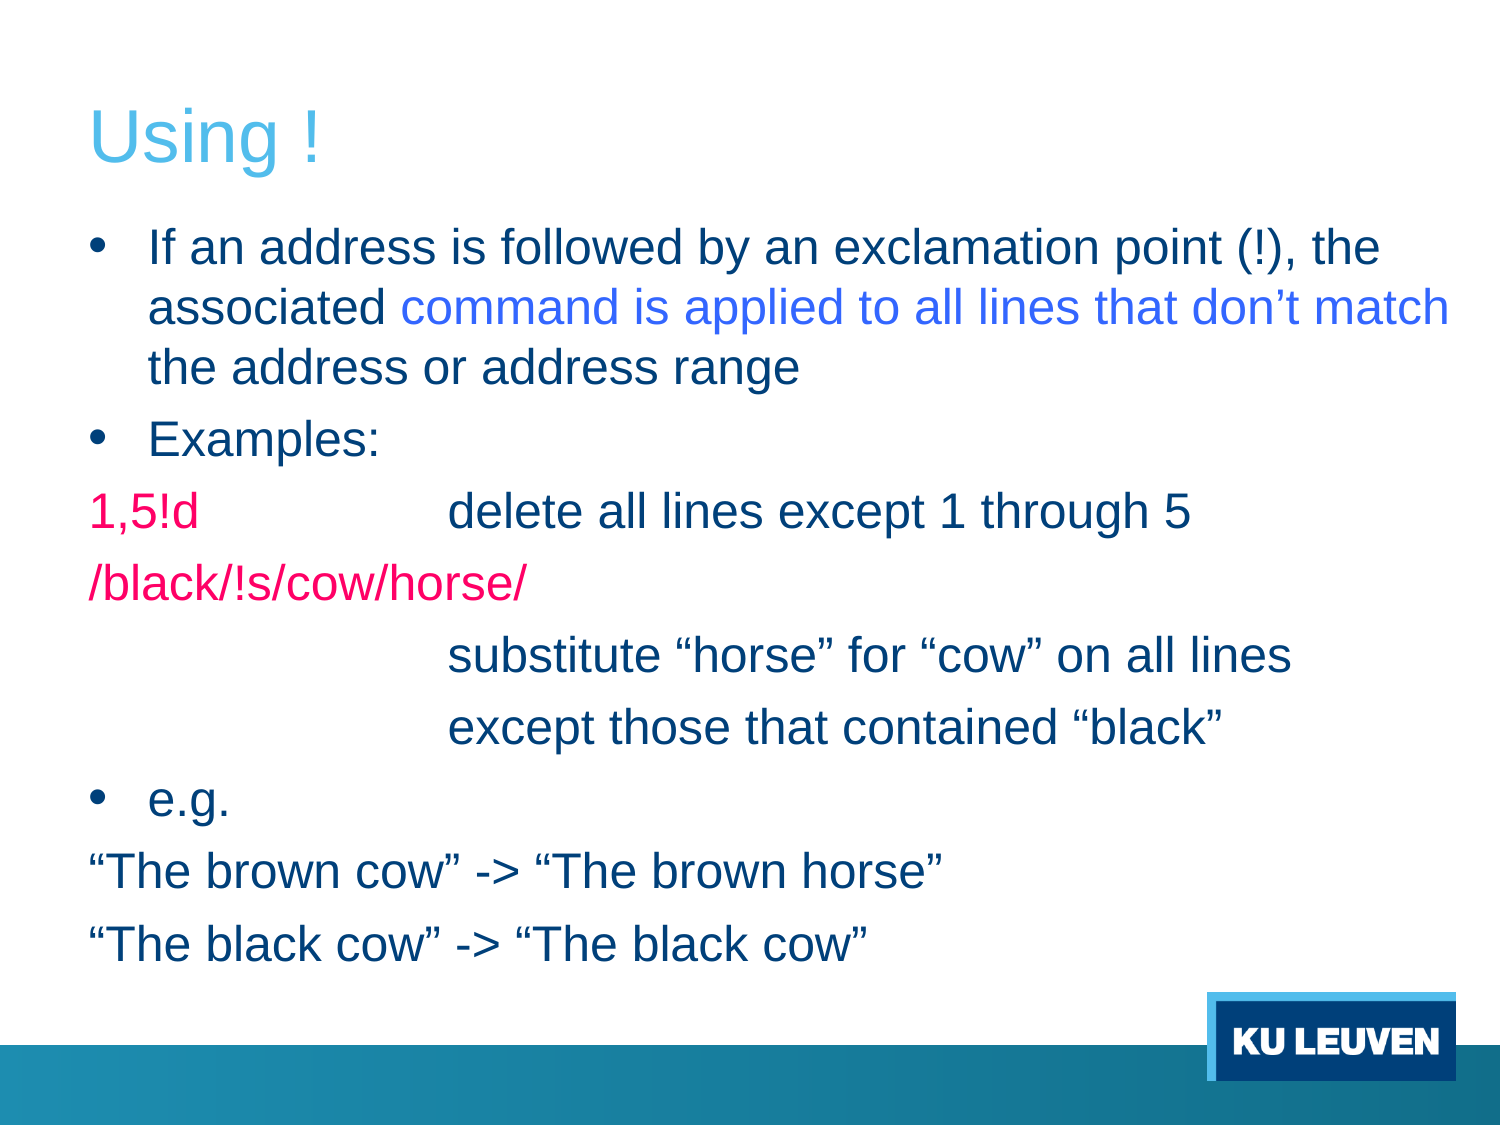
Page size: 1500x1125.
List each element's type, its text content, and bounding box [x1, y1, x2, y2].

title Using ! [88, 29, 1456, 178]
picture [1207, 992, 1456, 1081]
list If an address is followed by an exclamation point (!), the associated command is applied to all lines that don’t match the address or address range Examples: 1,5!d delete all lines except 1 through 5 /black/!s/cow/horse/ substitute “horse” for “cow” on all lines except those that contained “black” e.g. “The brown cow” -> “The brown horse” “The black cow” -> “The black cow” [88, 214, 1456, 941]
